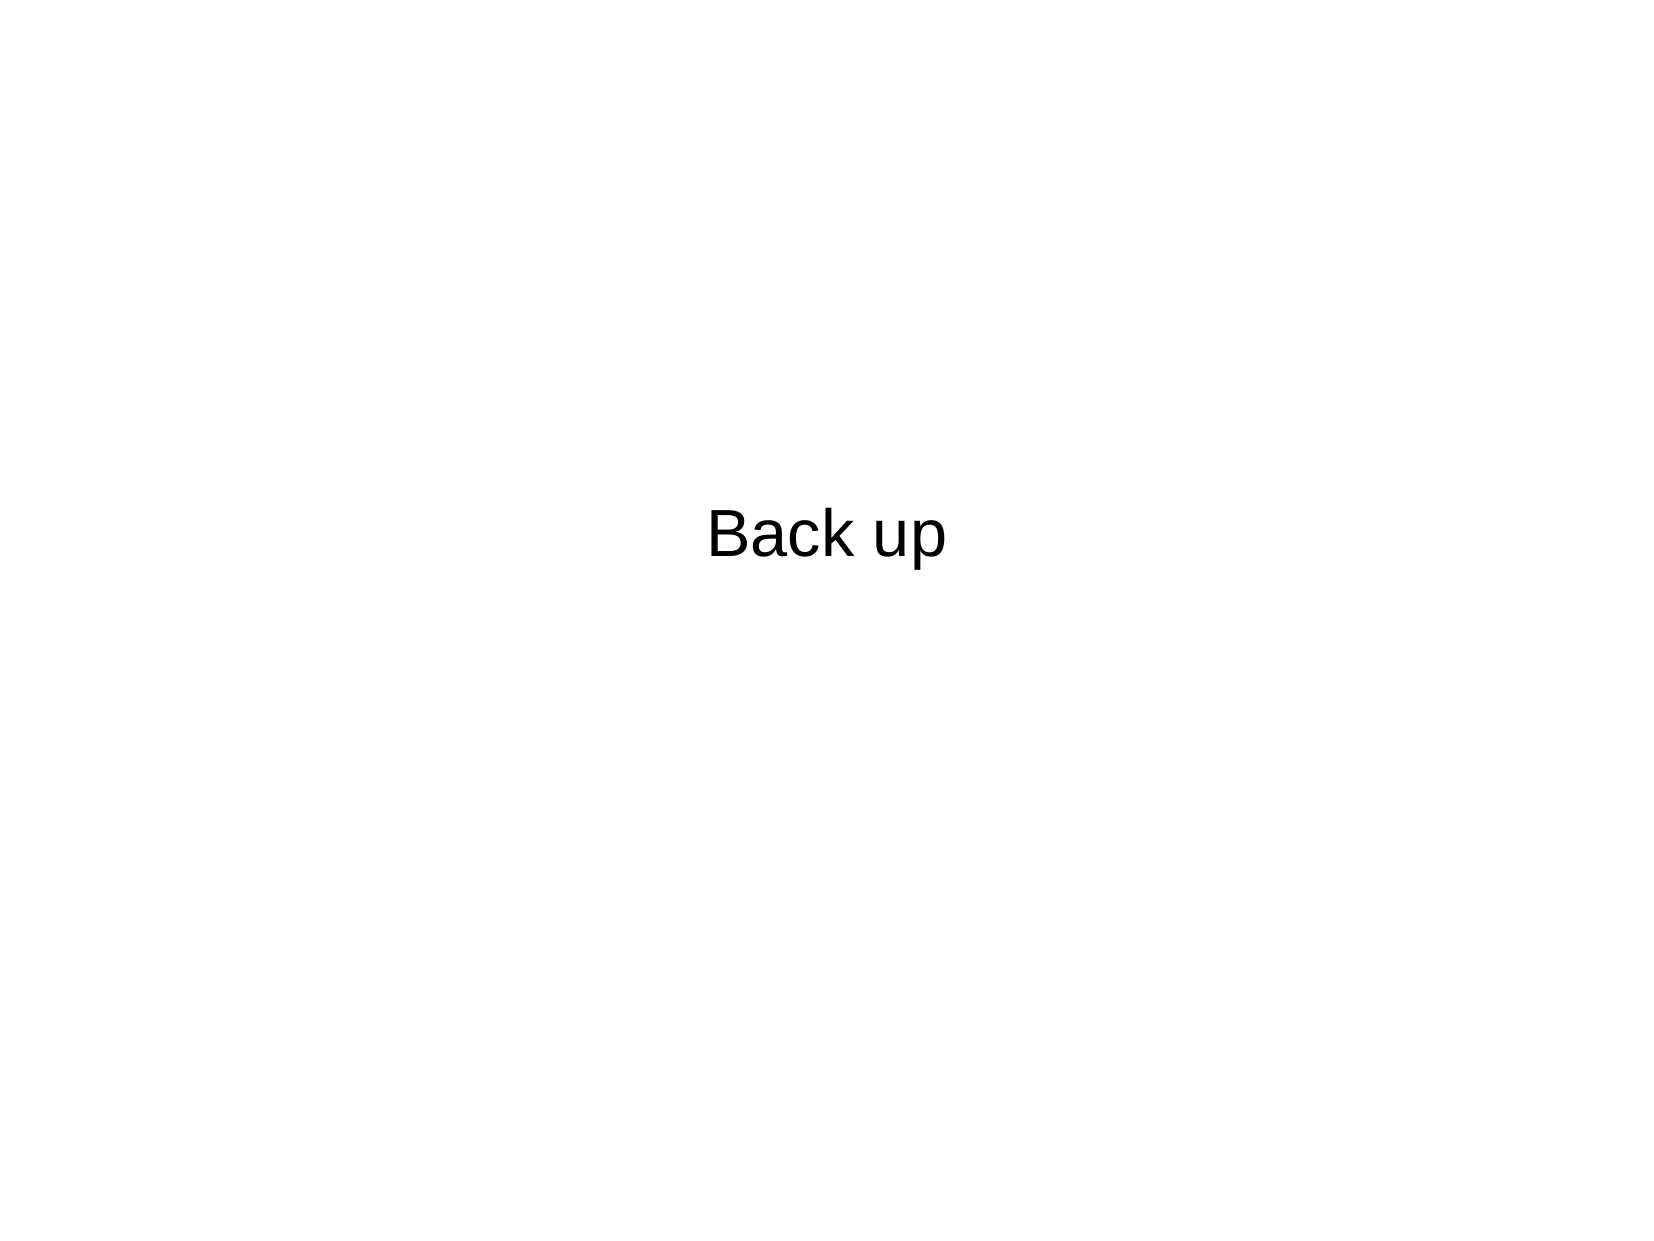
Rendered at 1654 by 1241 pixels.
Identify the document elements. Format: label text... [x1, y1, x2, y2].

text_box Back up [82, 489, 1571, 570]
